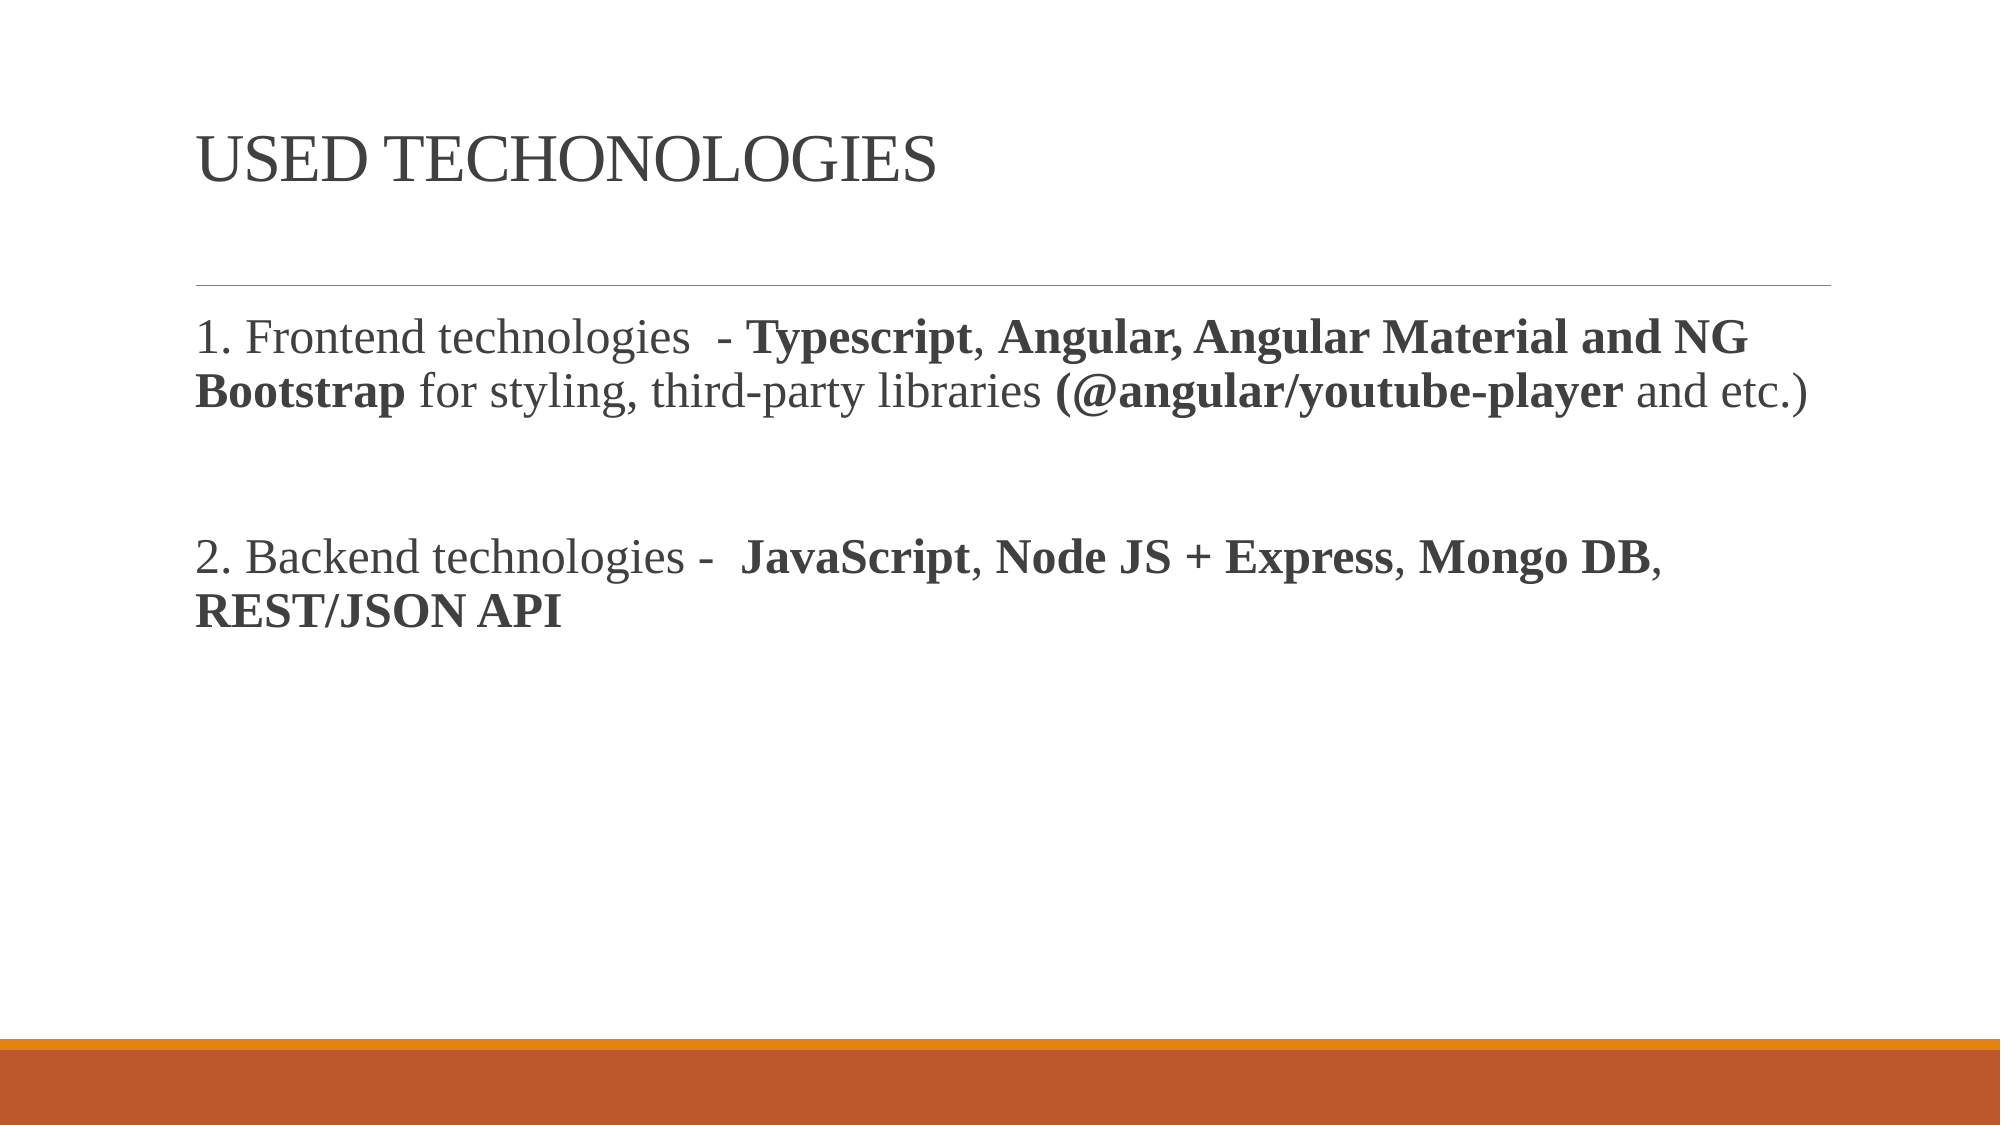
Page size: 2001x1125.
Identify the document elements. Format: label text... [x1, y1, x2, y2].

list 1. Frontend technologies - Typescript, Angular, Angular Material and NG Bootstrap for styling, third-party libraries (@angular/youtube-player and etc.) 2. Backend technologies - JavaScript, Node JS + Express, Mongo DB, REST/JSON API [180, 302, 1830, 963]
title USED TECHONOLOGIES [180, 47, 1830, 285]
